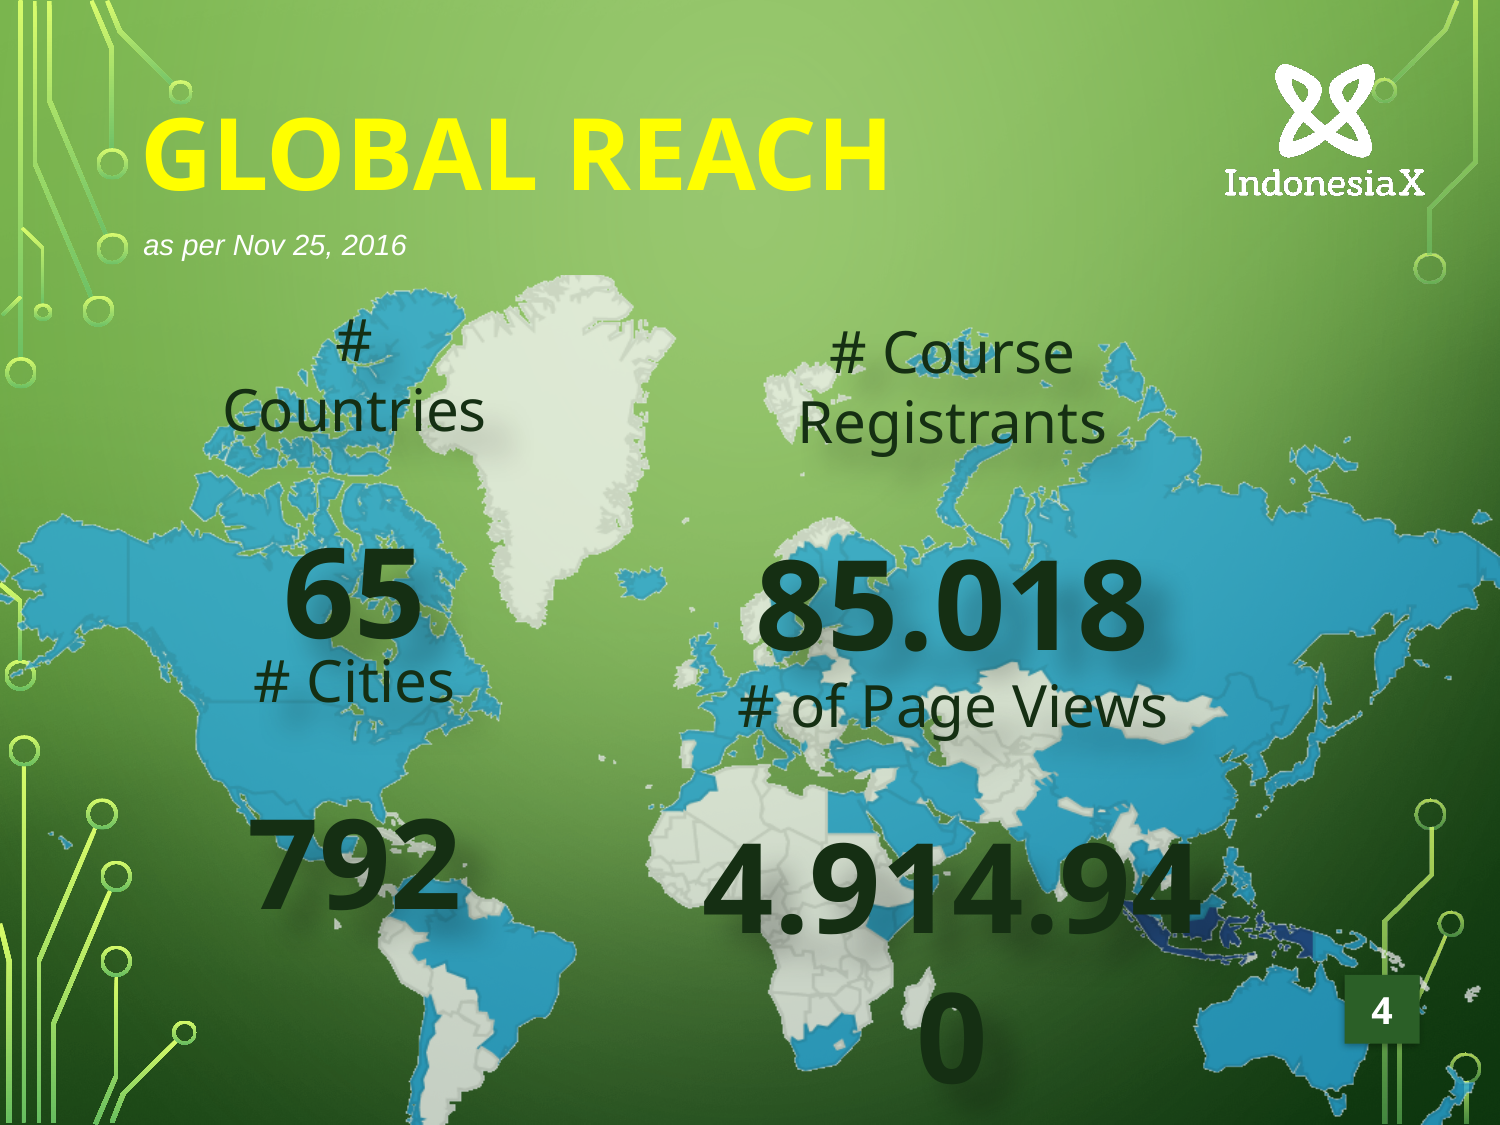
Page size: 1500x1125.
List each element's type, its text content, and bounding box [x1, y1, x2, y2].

picture [1225, 64, 1426, 196]
picture [0, 274, 1500, 1125]
text_box GLOBAL REACH [125, 67, 1200, 235]
text_box as per Nov 25, 2016 [128, 235, 475, 269]
